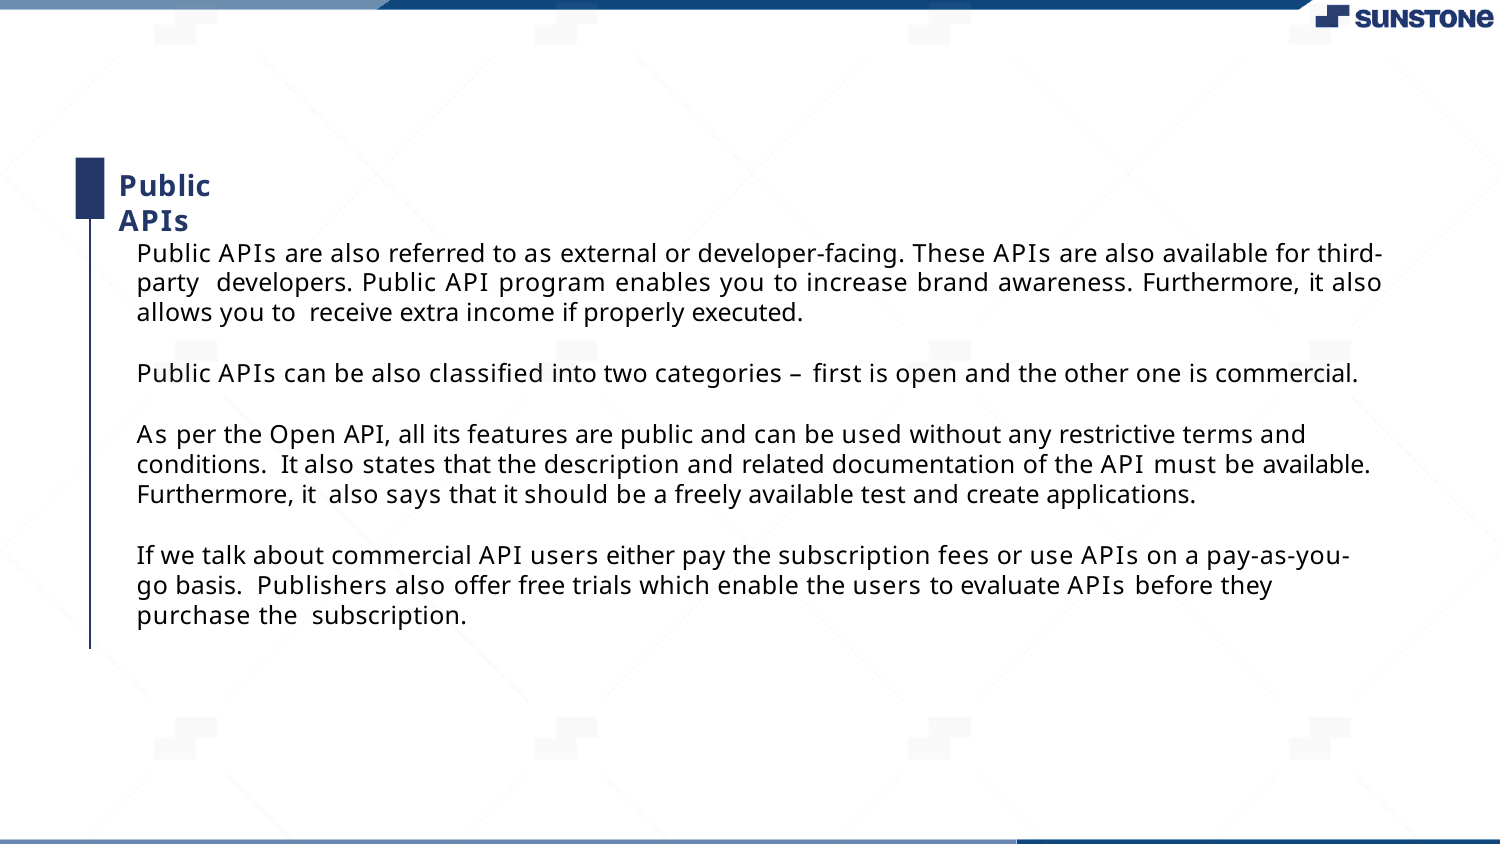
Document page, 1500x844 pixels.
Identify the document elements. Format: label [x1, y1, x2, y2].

text_box [0, 0, 1500, 844]
